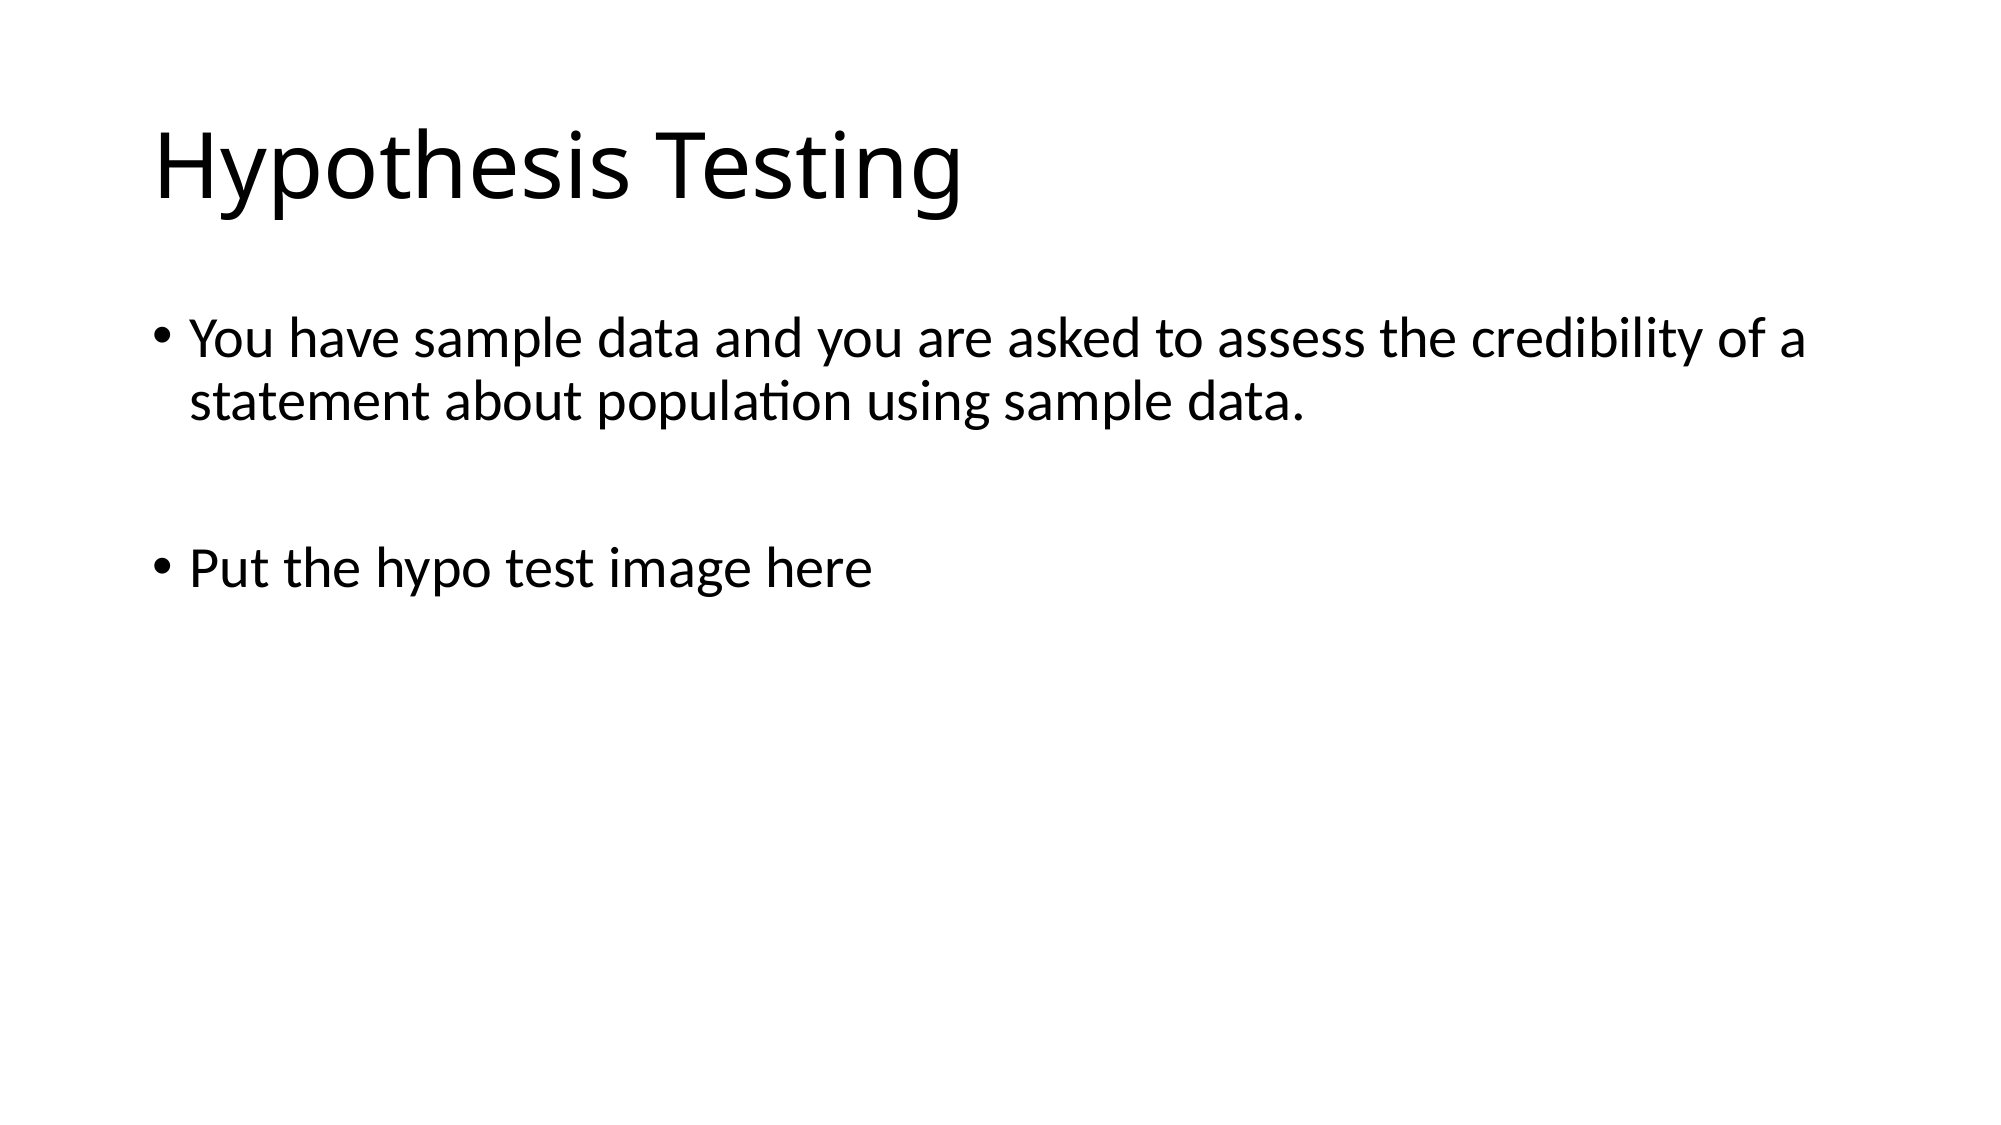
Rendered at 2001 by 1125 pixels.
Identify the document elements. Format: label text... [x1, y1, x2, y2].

title Hypothesis Testing [137, 59, 1863, 278]
list You have sample data and you are asked to assess the credibility of a statement about population using sample data. Put the hypo test image here [137, 299, 1863, 1014]
